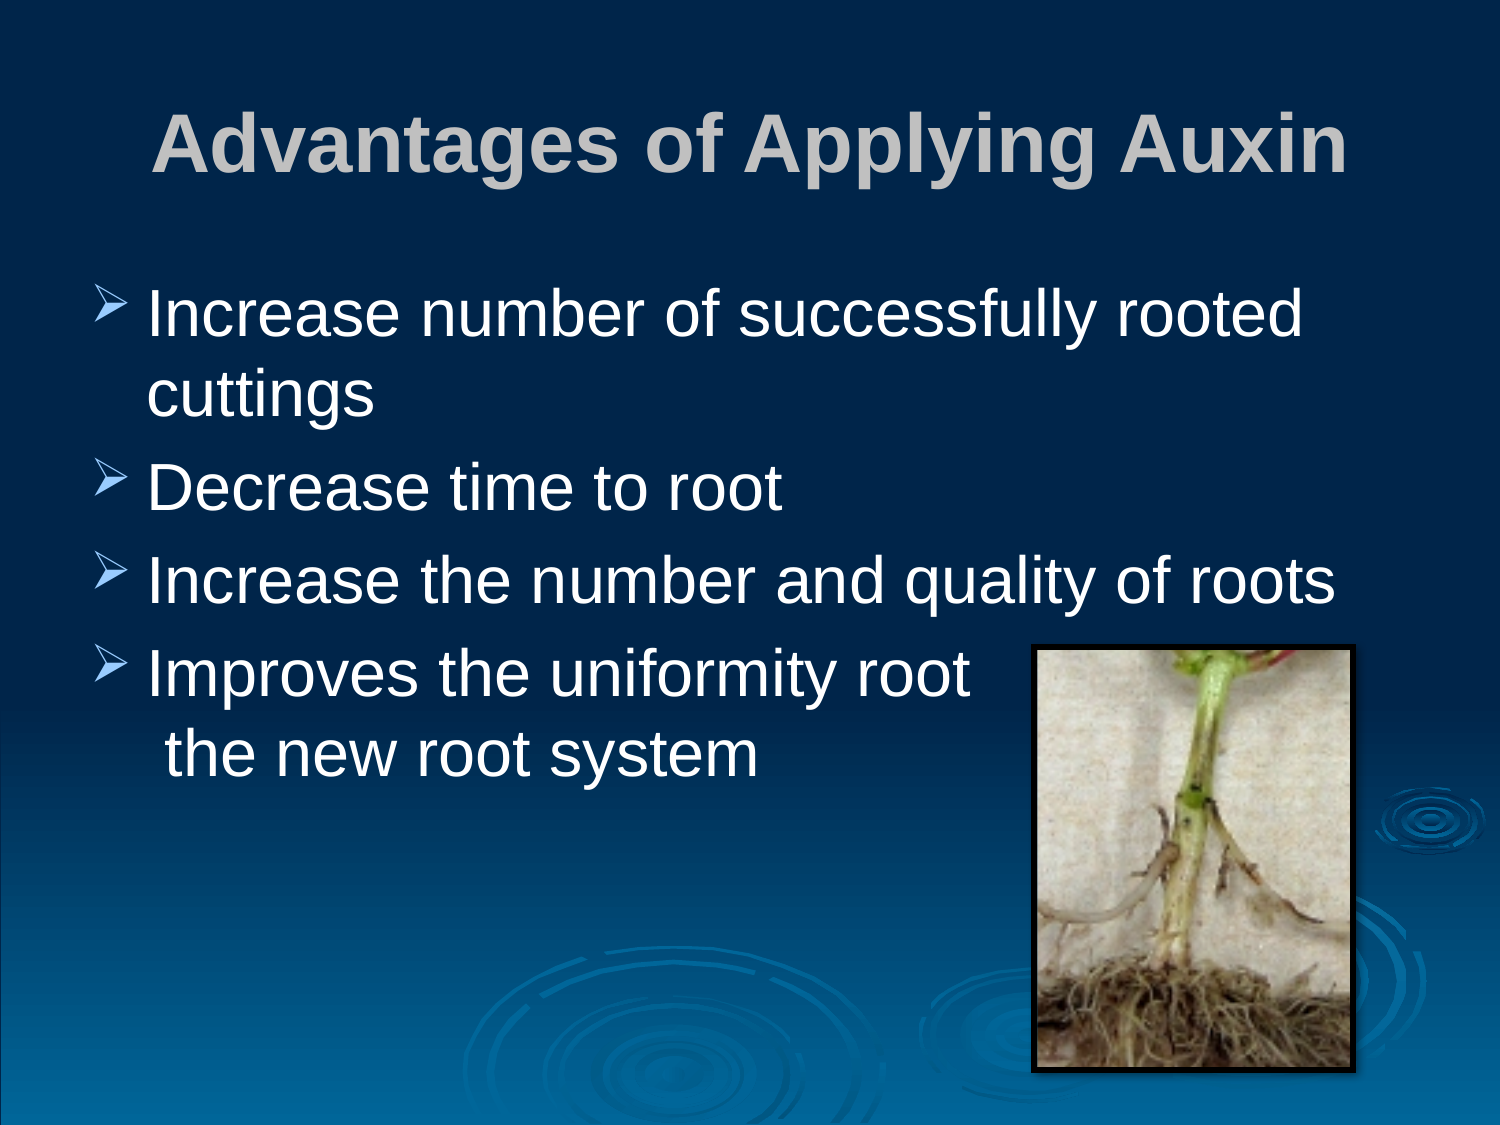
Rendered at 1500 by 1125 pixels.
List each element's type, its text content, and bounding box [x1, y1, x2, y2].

title Advantages of Applying Auxin [74, 45, 1426, 233]
picture [1037, 649, 1351, 1067]
list Increase number of successfully rooted cuttings Decrease time to root Increase the number and quality of roots Improves the uniformity root the new root system [74, 262, 1426, 1006]
